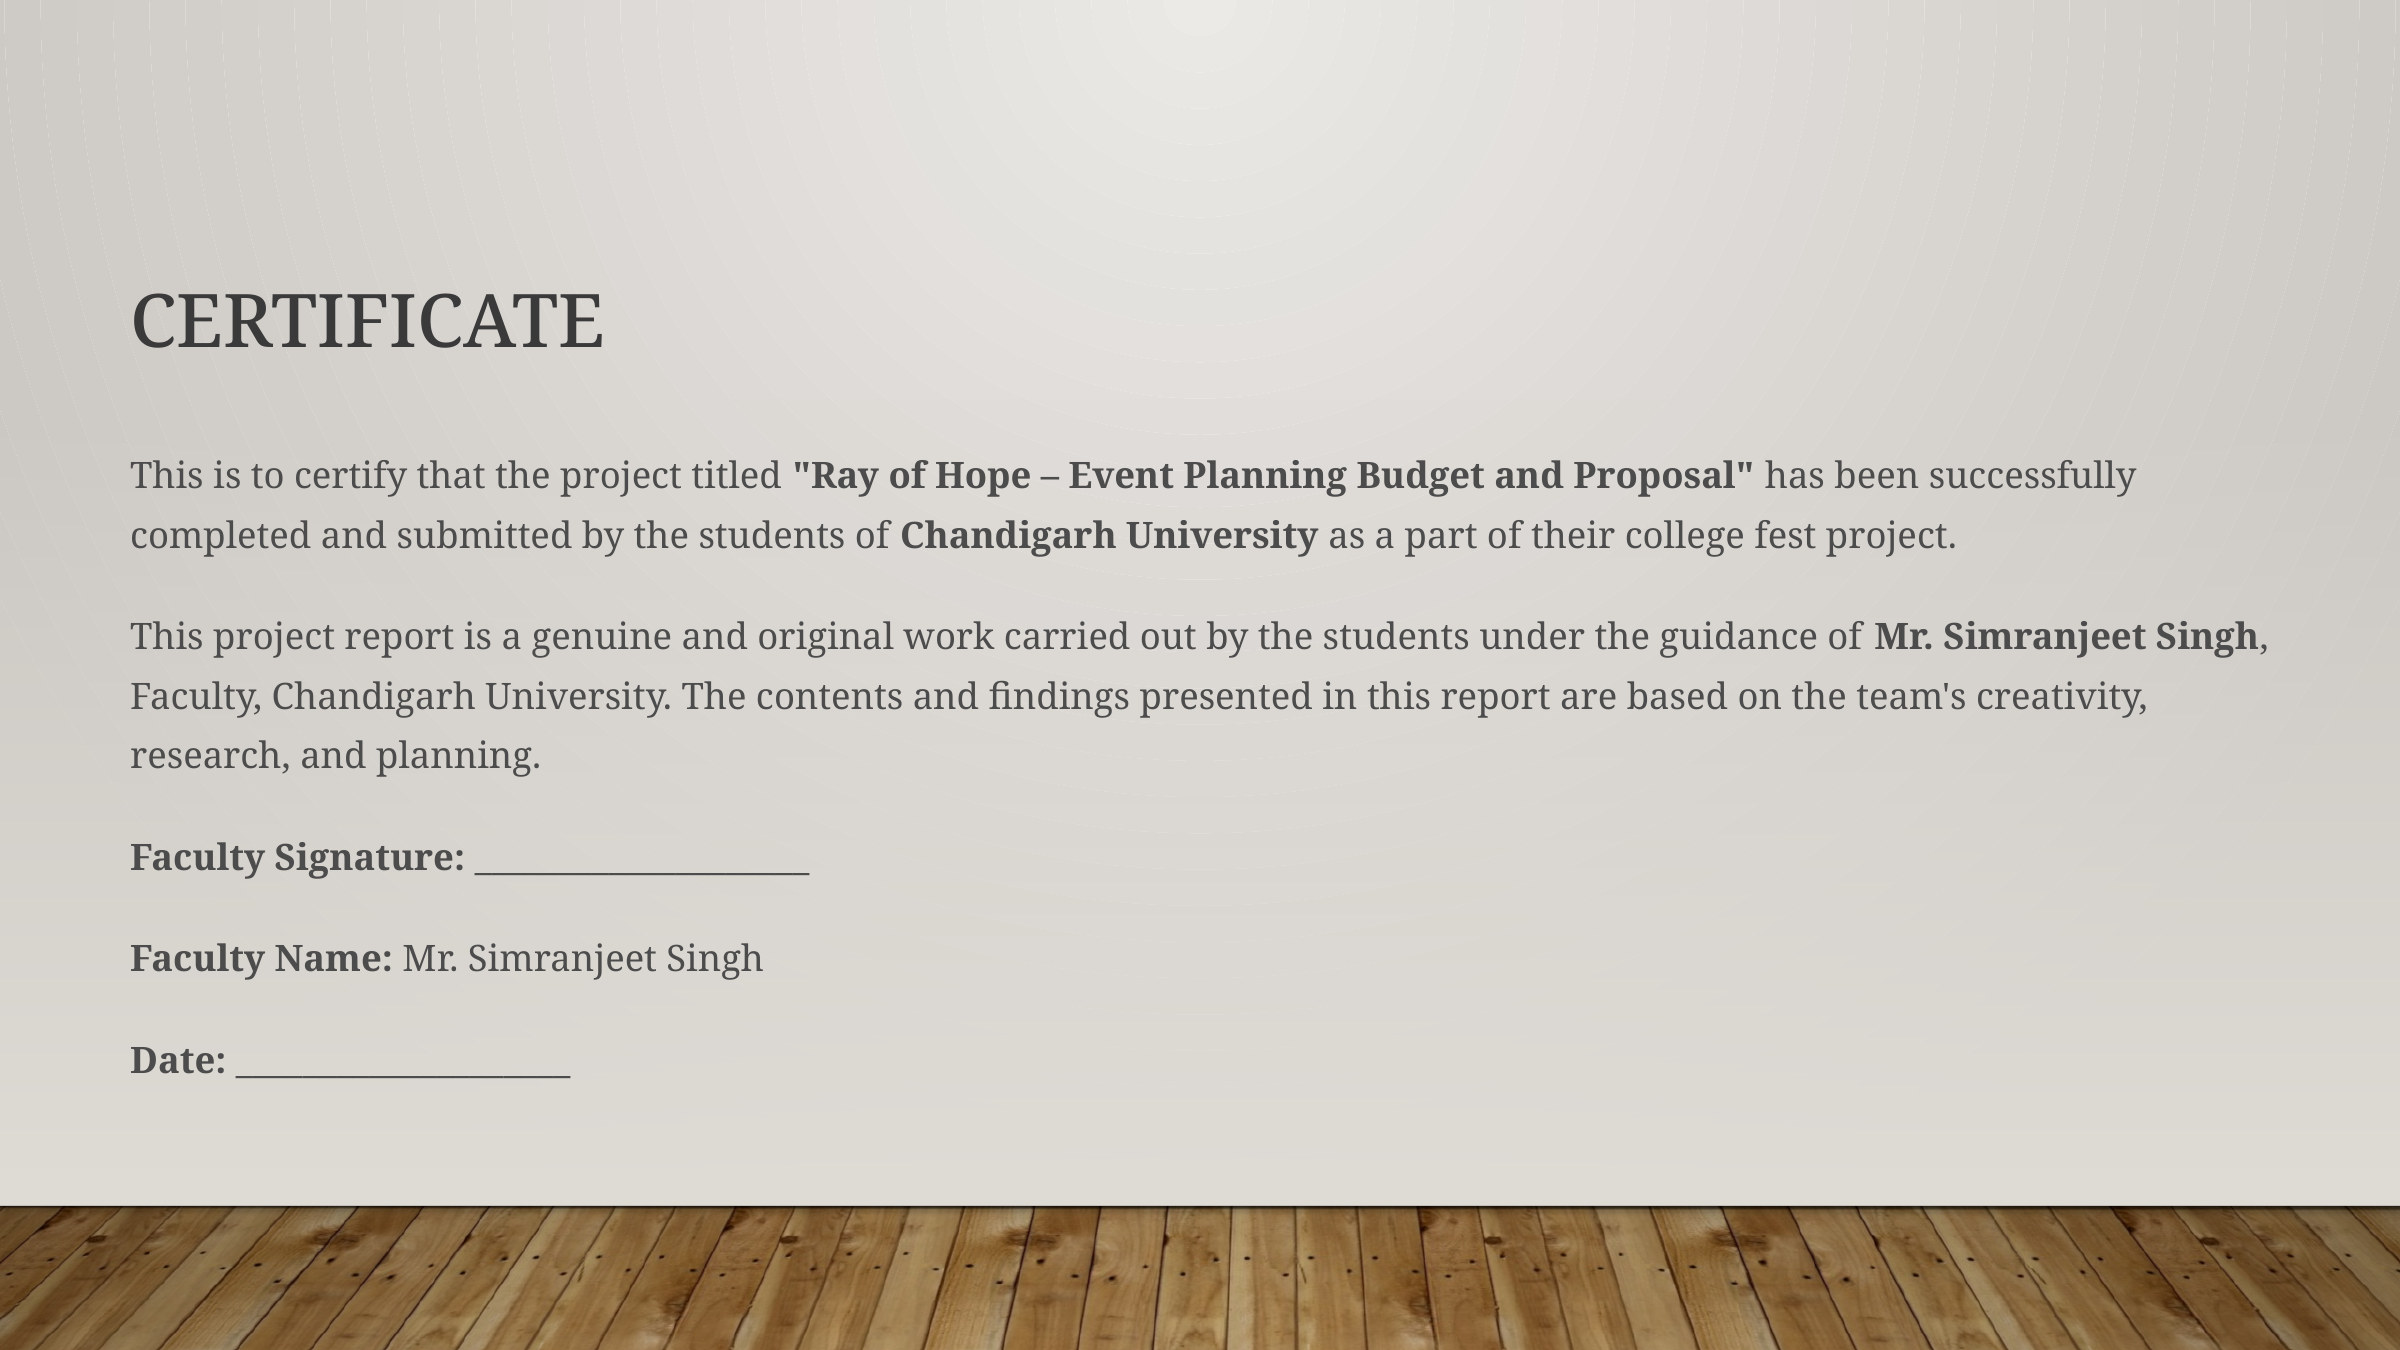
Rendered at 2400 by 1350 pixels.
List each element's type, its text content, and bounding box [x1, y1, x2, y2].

text_box This project report is a genuine and original work carried out by the students under the guidance of Mr. Simranjeet Singh, Faculty, Chandigarh University. The contents and findings presented in this report are based on the team's creativity, research, and planning. [130, 597, 2270, 777]
text_box Faculty Name: Mr. Simranjeet Singh [130, 919, 2270, 980]
text_box This is to certify that the project titled "Ray of Hope – Event Planning Budget and Proposal" has been successfully completed and submitted by the students of Chandigarh University as a part of their college fest project. [130, 436, 2270, 556]
text_box Date: ____________________ [130, 1020, 2270, 1081]
picture [0, 1206, 2400, 1350]
text_box Faculty Signature: ____________________ [130, 818, 2270, 878]
text_box CERTIFICATE [130, 269, 875, 363]
